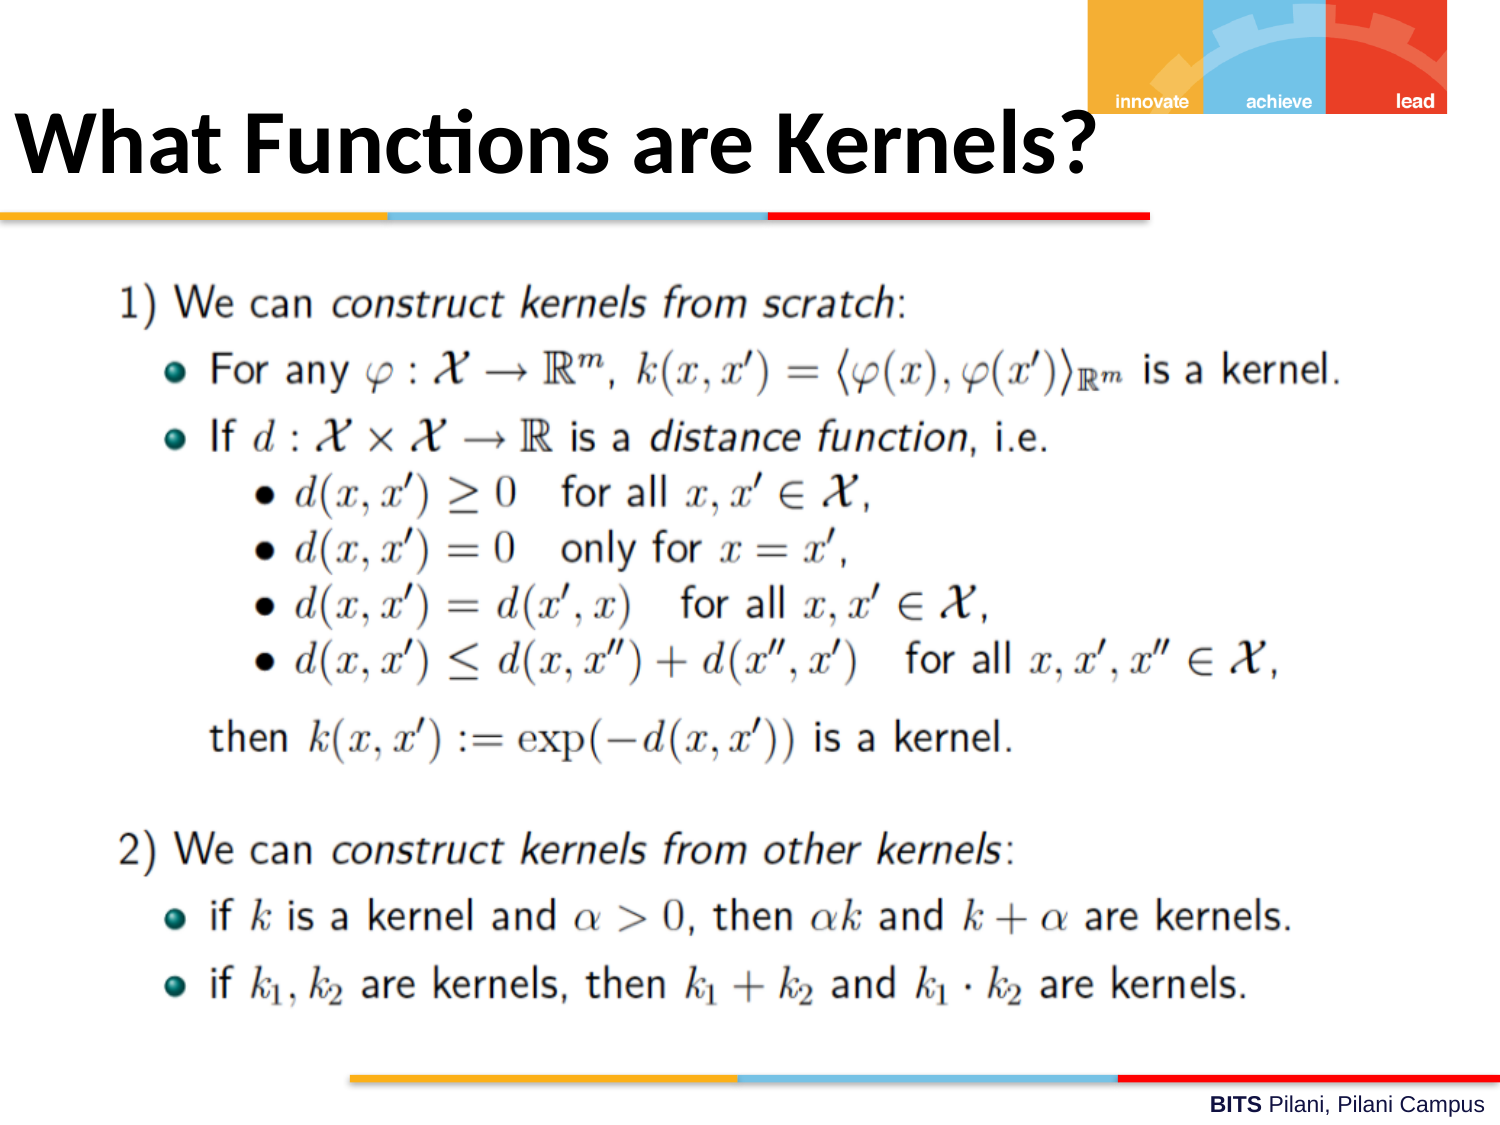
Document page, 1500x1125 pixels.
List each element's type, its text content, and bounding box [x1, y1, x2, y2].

title What Functions are Kernels? [0, 75, 1350, 263]
picture [99, 262, 1349, 1024]
picture [1087, 0, 1448, 114]
